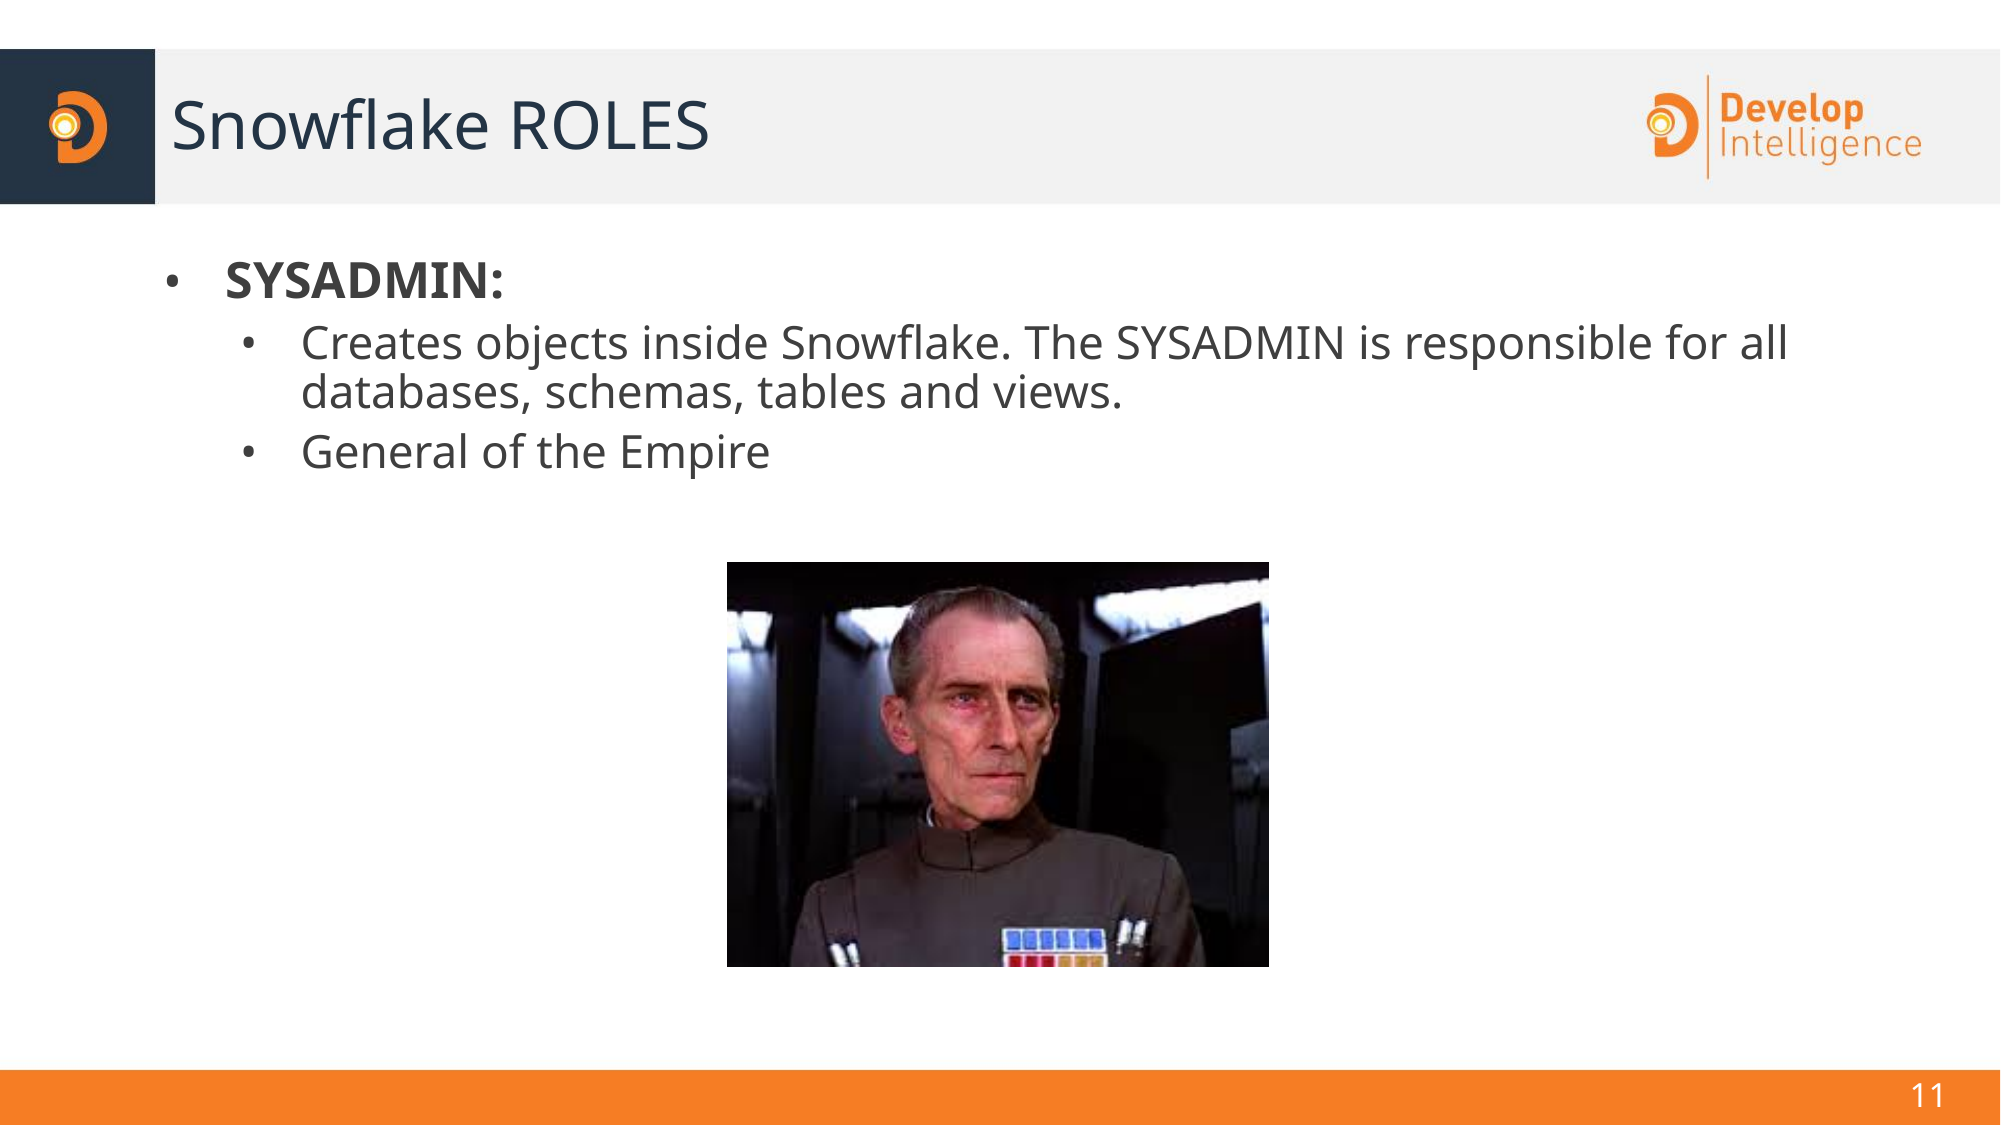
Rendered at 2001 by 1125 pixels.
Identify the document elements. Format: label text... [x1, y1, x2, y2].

list SYSADMIN: Creates objects inside Snowflake. The SYSADMIN is responsible for all databases, schemas, tables and views. General of the Empire [135, 248, 1861, 1016]
picture [0, 0, 2001, 1125]
slide_number 11 [1860, 1072, 1998, 1122]
title Snowflake ROLES [156, 53, 1999, 203]
